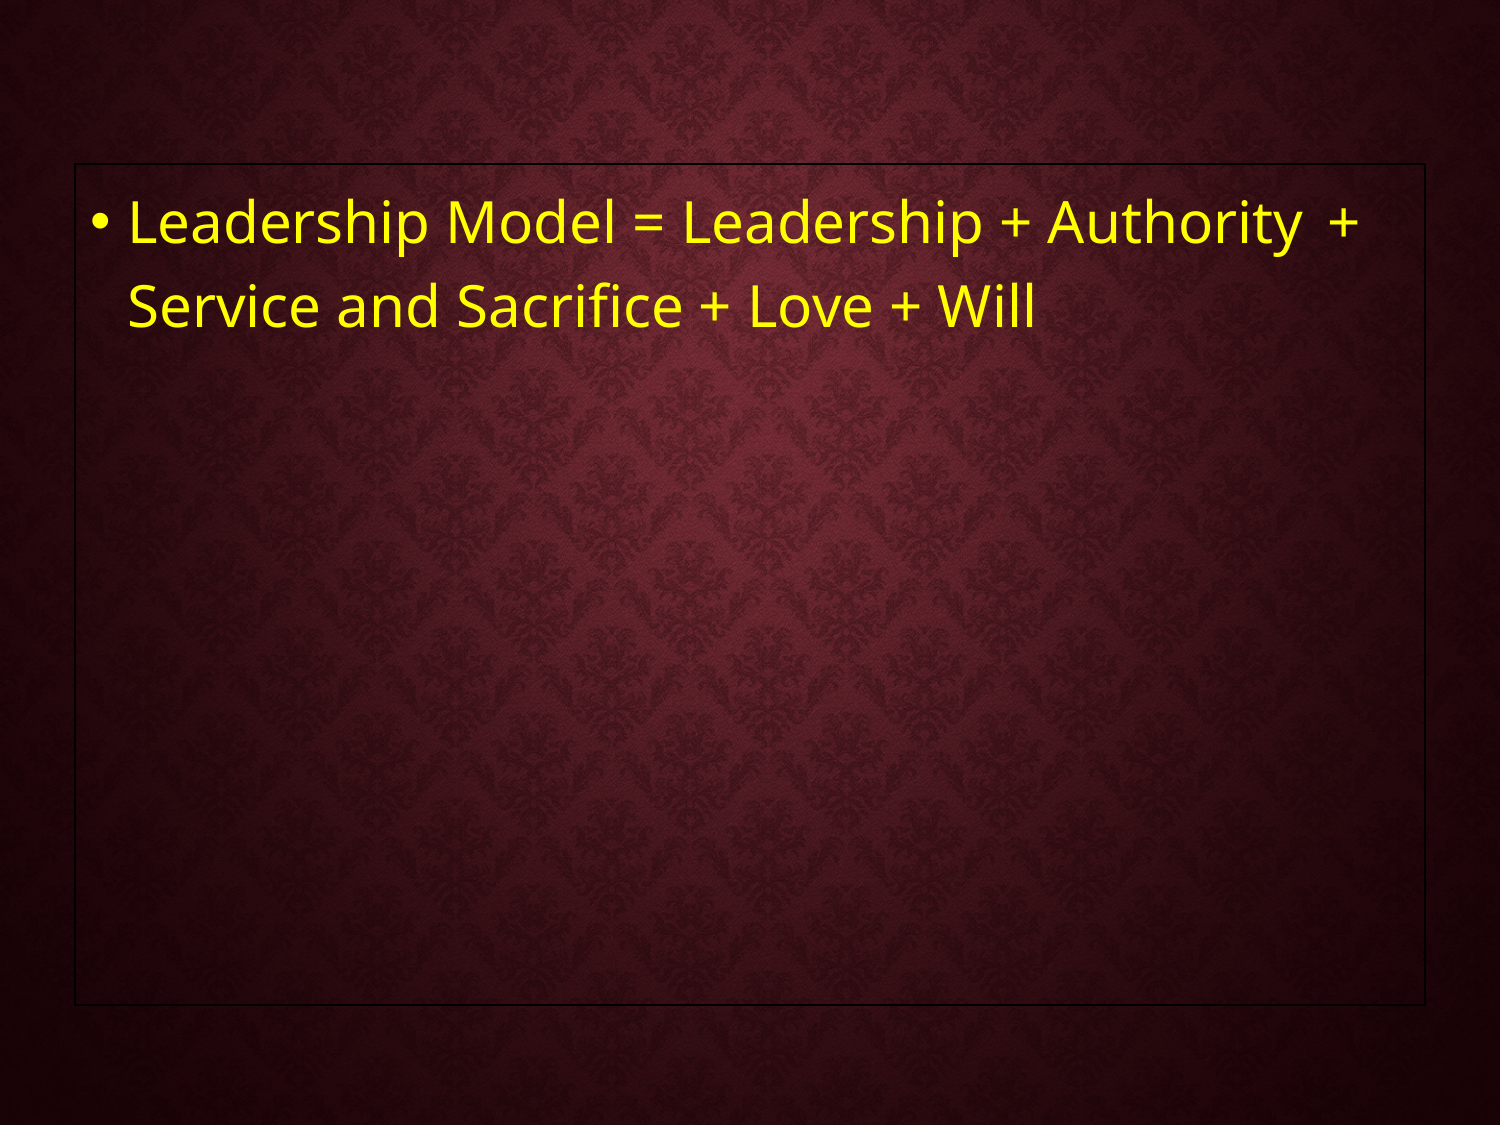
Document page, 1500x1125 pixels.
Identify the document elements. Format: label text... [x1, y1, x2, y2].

list Leadership Model = Leadership + Authority + Service and Sacrifice + Love + Will [75, 164, 1425, 1005]
